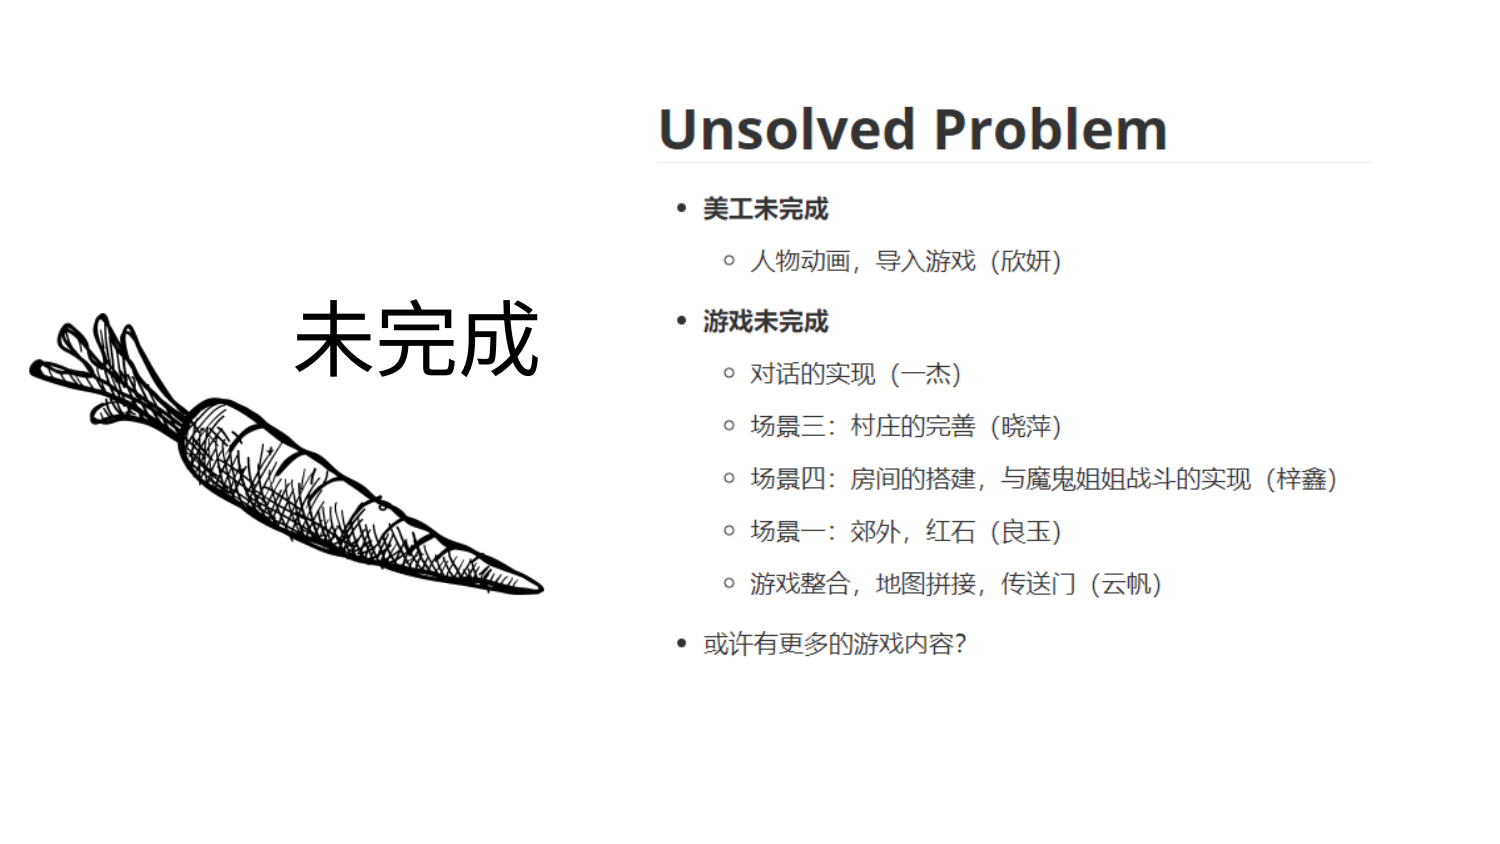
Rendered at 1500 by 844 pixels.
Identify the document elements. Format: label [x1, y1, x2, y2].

picture [631, 67, 1371, 731]
picture [0, 126, 621, 785]
